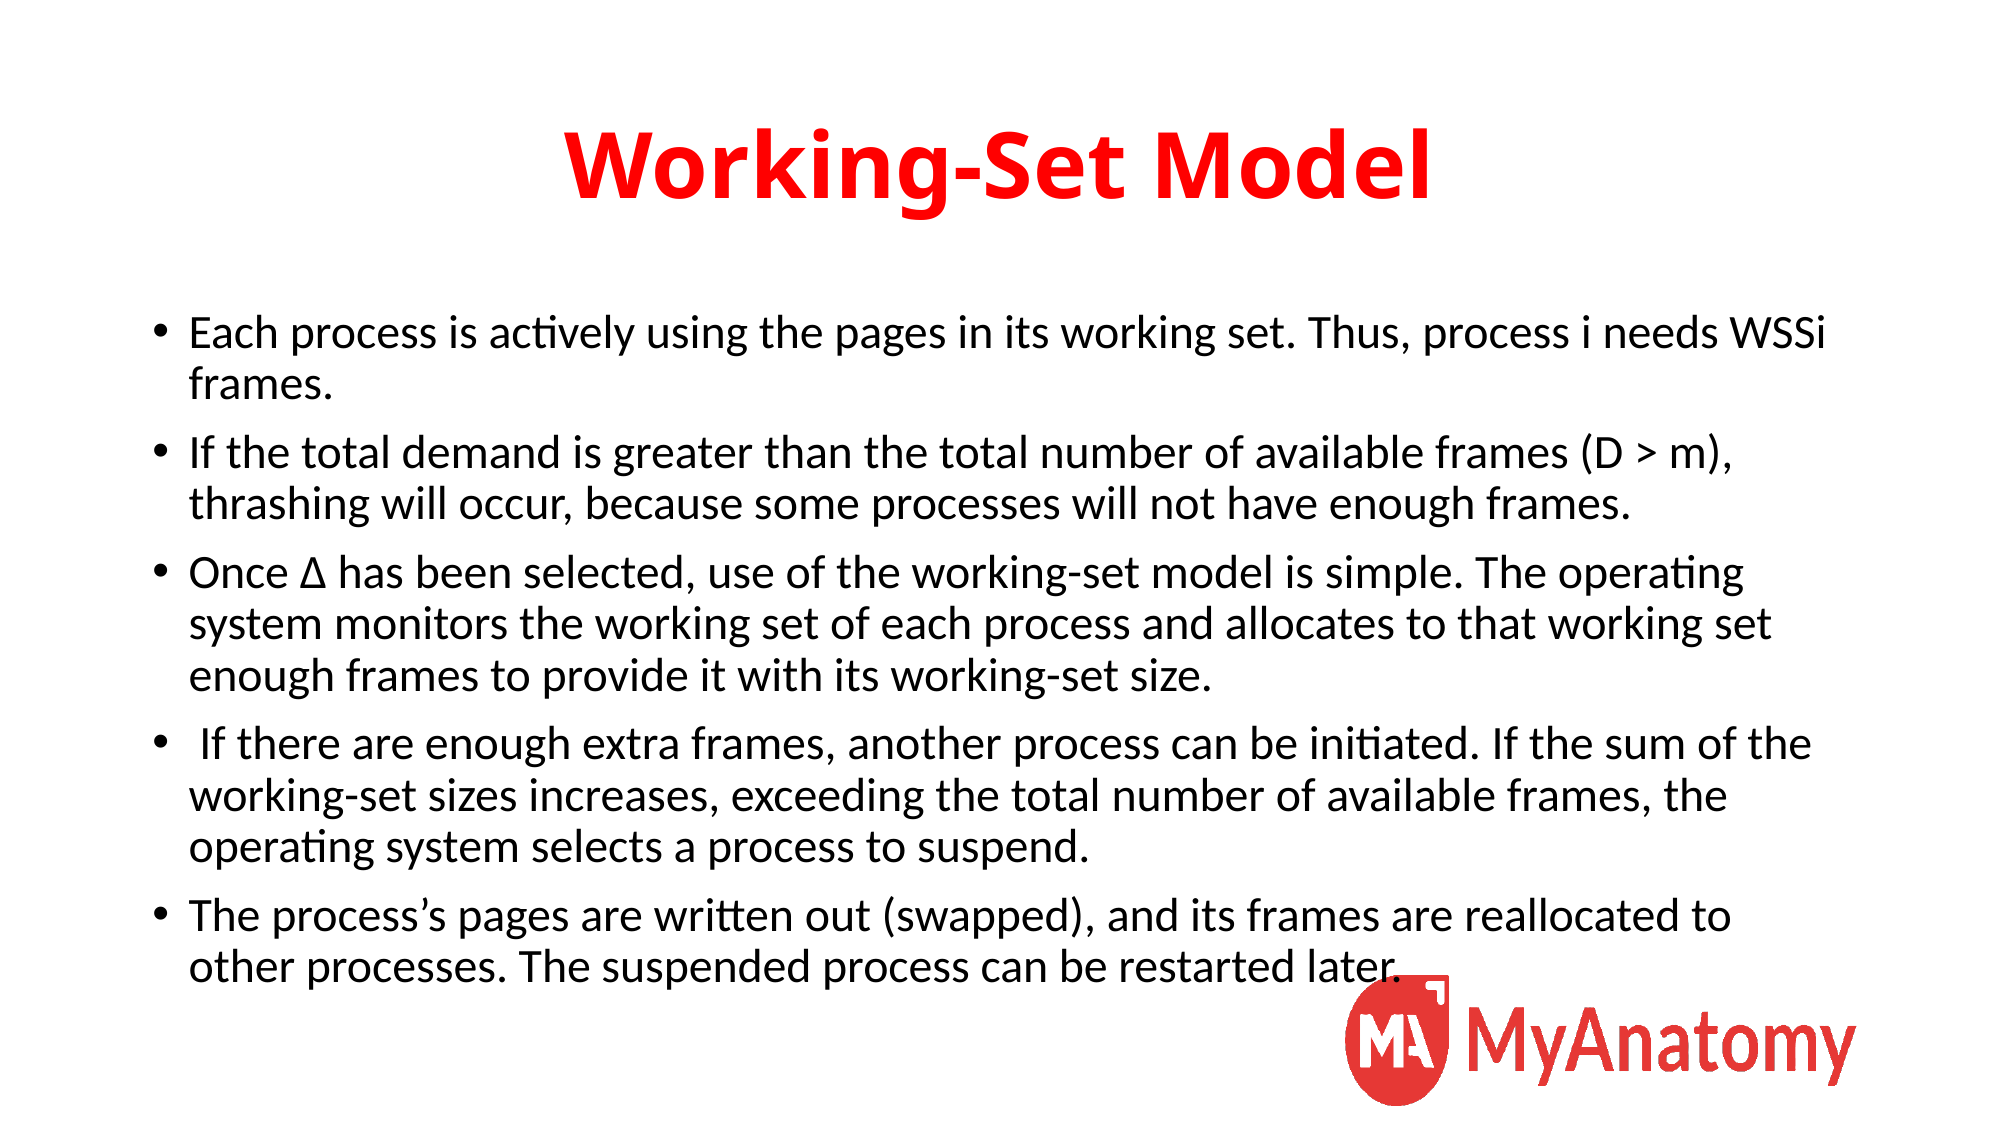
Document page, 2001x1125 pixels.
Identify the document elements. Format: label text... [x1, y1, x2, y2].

list Each process is actively using the pages in its working set. Thus, process i needs WSSi frames. If the total demand is greater than the total number of available frames (D > m), thrashing will occur, because some processes will not have enough frames. Once Δ has been selected, use of the working-set model is simple. The operating system monitors the working set of each process and allocates to that working set enough frames to provide it with its working-set size. If there are enough extra frames, another process can be initiated. If the sum of the working-set sizes increases, exceeding the total number of available frames, the operating system selects a process to suspend. The process’s pages are written out (swapped), and its frames are reallocated to other processes. The suspended process can be restarted later. [137, 299, 1863, 1014]
picture [1337, 1014, 1863, 1125]
title Working-Set Model [137, 59, 1863, 278]
